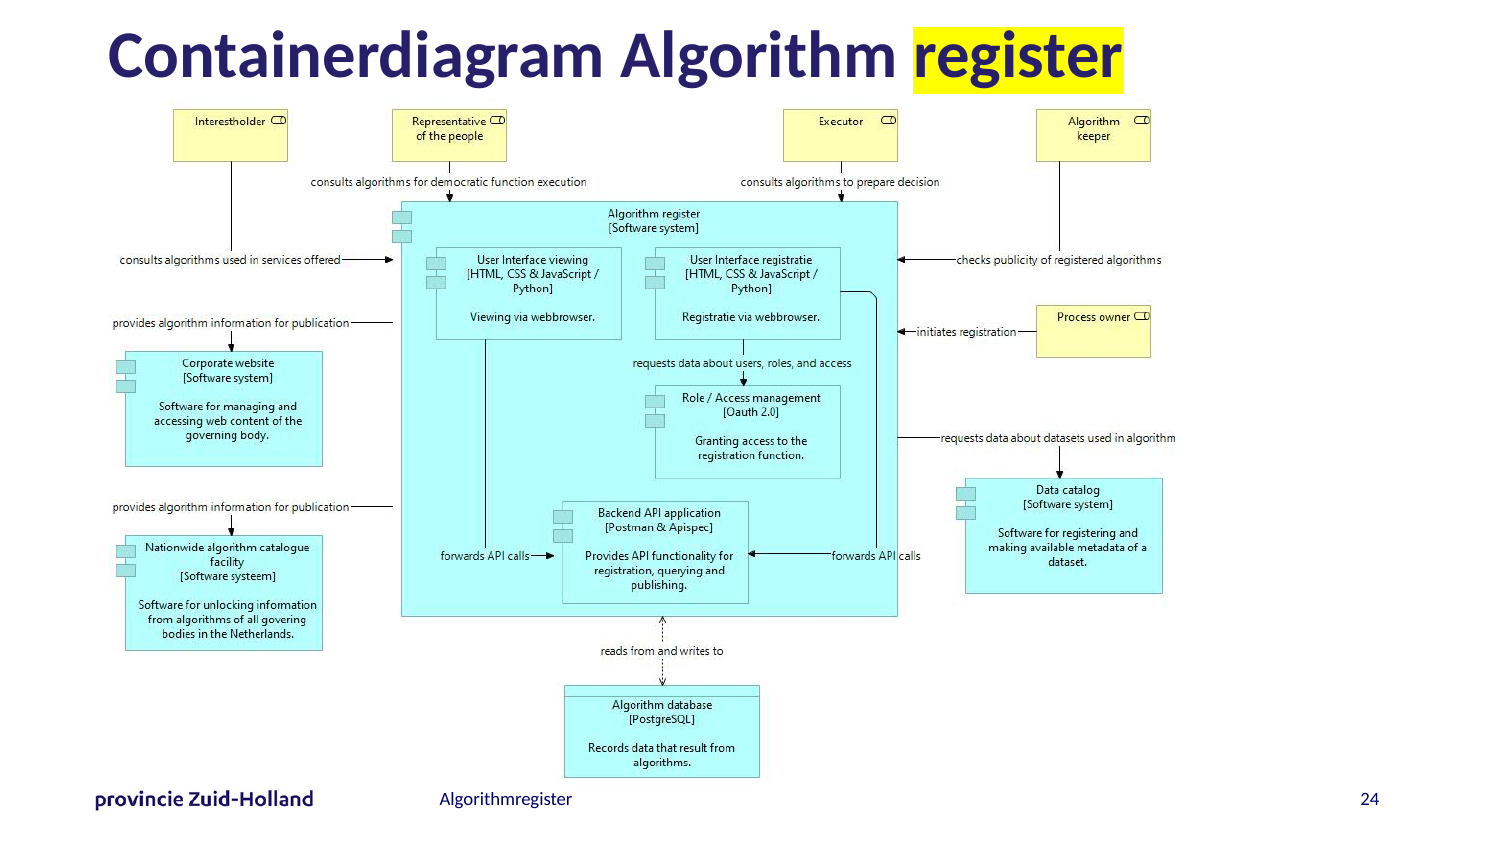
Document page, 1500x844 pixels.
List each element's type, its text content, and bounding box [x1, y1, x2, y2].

footer Algorithmregister [439, 787, 915, 810]
title Containerdiagram Algorithm register [93, 3, 1380, 84]
slide_number 23 [1029, 786, 1380, 810]
picture [0, 0, 1500, 844]
